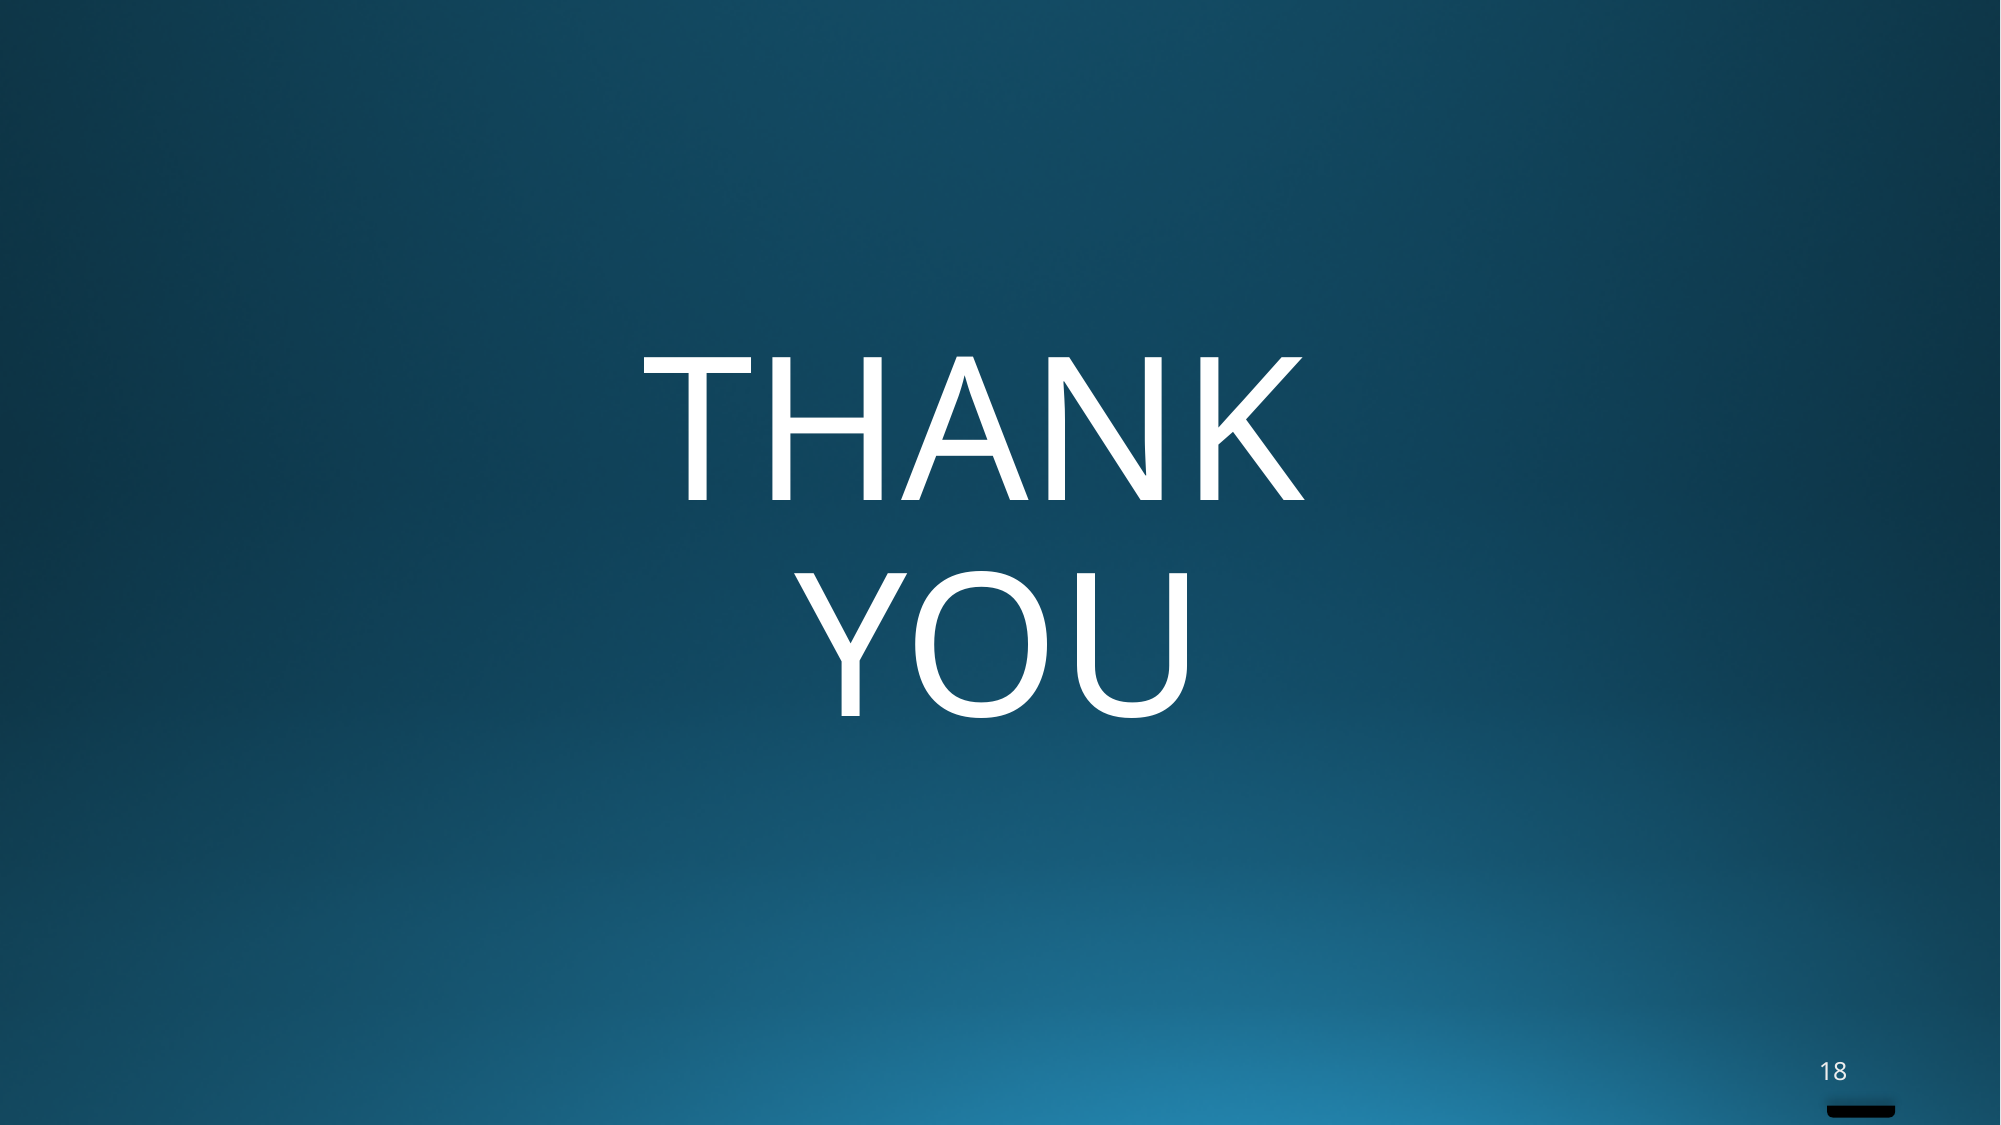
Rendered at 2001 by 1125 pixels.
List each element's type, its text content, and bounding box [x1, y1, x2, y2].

title THANK YOU [137, 434, 1863, 653]
picture [0, 0, 2001, 1125]
slide_number 18 [1412, 1042, 1863, 1103]
